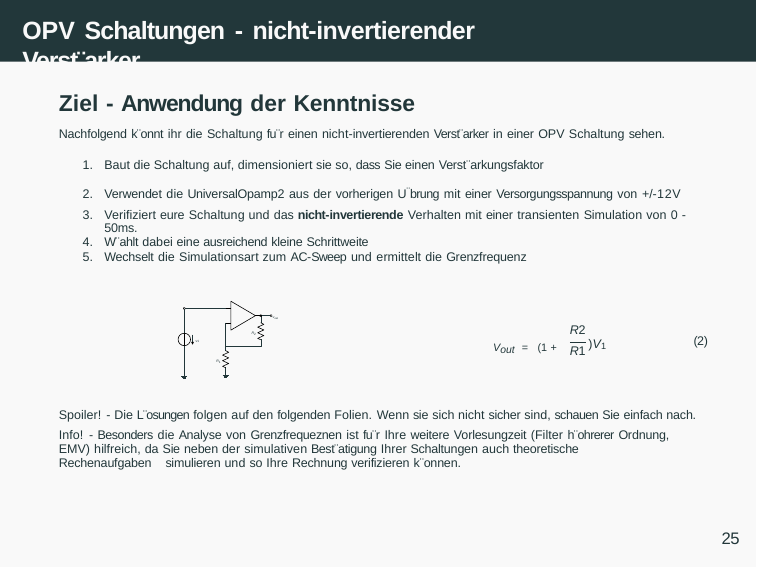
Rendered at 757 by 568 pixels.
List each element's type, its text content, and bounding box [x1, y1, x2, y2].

text_box Vout = (1 + [486, 332, 567, 358]
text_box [177, 300, 272, 351]
text_box R2 R1 [567, 314, 589, 359]
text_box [180, 350, 216, 380]
slide_number 25 [715, 530, 748, 568]
text_box (2) [691, 330, 713, 348]
text_box )V1 [582, 330, 615, 352]
text_box Spoiler! - Die L¨osungen folgen auf den folgenden Folien. Wenn sie sich nicht sicher sind, schauen Sie einfach nach. Info! - Besonders die Analyse von Grenzfrequeznen ist fu¨r Ihre weitere Vorlesungzeit (Filter h¨ohrerer Ordnung, EMV) hilfreich, da Sie neben der simulativen Best¨atigung Ihrer Schaltungen auch theoretische Rechenaufgaben simulieren und so Ihre Rechnung verifizieren k¨onnen. [56, 400, 699, 471]
title OPV Schaltungen - nicht-invertierender Verst¨arker [20, 12, 604, 110]
text_box vout [276, 310, 289, 321]
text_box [222, 322, 265, 379]
text_box Ziel - Anwendung der Kenntnisse Nachfolgend k¨onnt ihr die Schaltung fu¨r einen nicht-invertierenden Verst¨arker in einer OPV Schaltung sehen. Baut die Schaltung auf, dimensioniert sie so, dass Sie einen Verst¨arkungsfaktor Verwendet die UniversalOpamp2 aus der vorherigen U¨brung mit einer Versorgungsspannung von +/-12V Verifiziert eure Schaltung und das nicht-invertierende Verhalten mit einer transienten Simulation von 0 - 50ms. W¨ahlt dabei eine ausreichend kleine Schrittweite Wechselt die Simulationsart zum AC-Sweep und ermittelt die Grenzfrequenz [54, 86, 694, 265]
